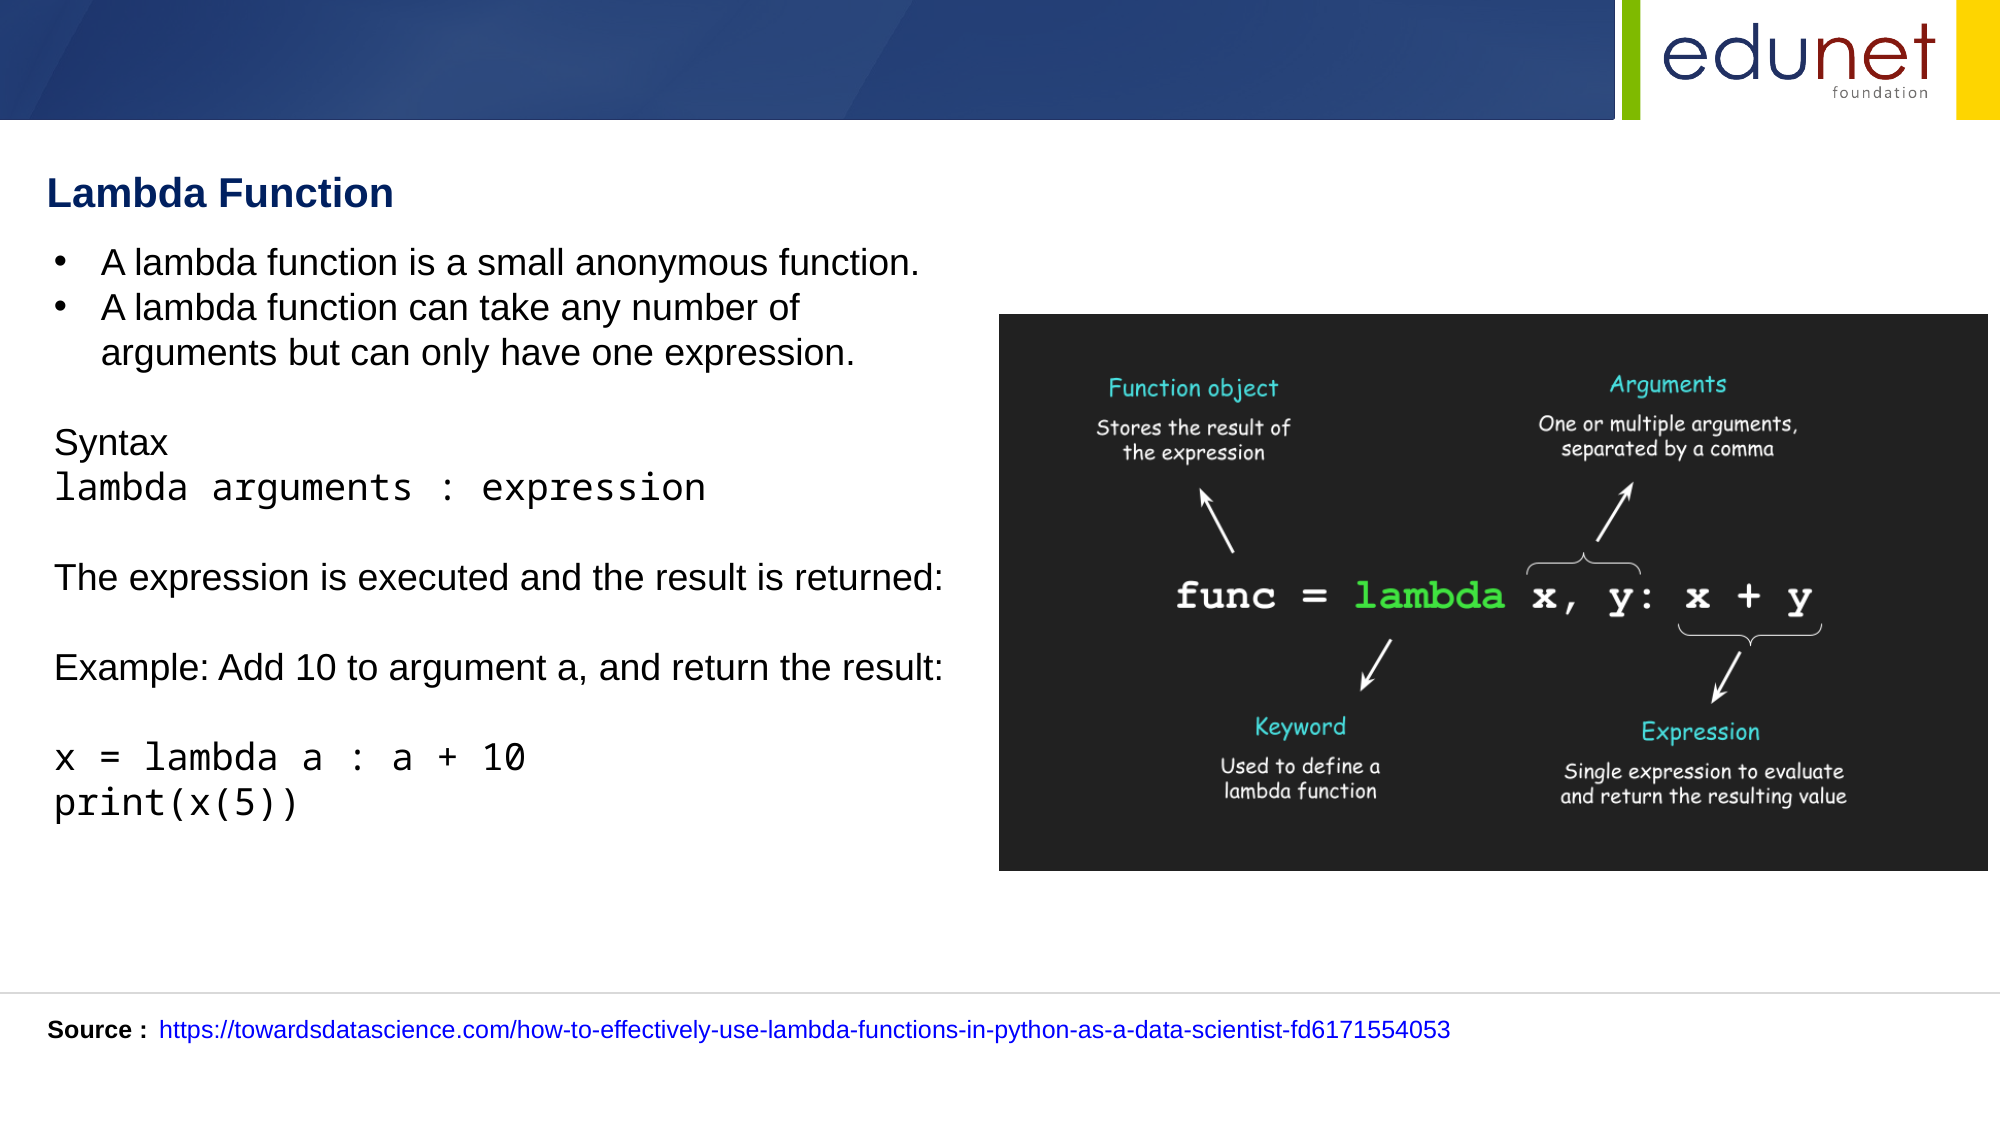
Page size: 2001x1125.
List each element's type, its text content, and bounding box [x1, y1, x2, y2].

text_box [0, 992, 2000, 1053]
picture [999, 314, 1989, 871]
text_box A lambda function is a small anonymous function. A lambda function can take any number of arguments but can only have one expression. Syntax lambda arguments : expression The expression is executed and the result is returned: Example: Add 10 to argument a, and return the result: x = lambda a : a + 10 print(x(5)) [39, 230, 1000, 831]
picture [1652, 12, 1948, 108]
text_box Lambda Function [31, 158, 1033, 224]
